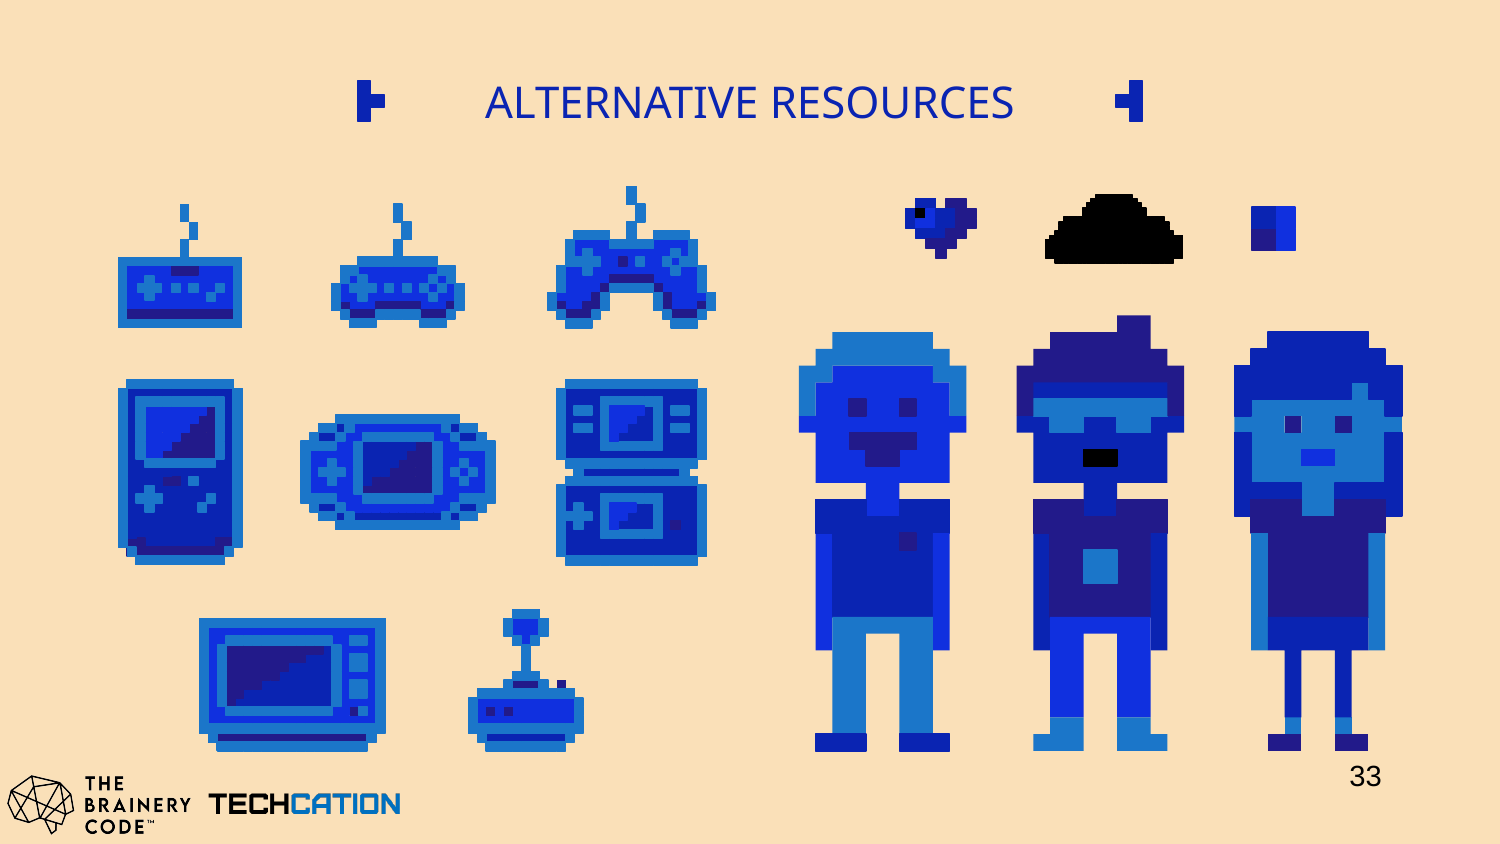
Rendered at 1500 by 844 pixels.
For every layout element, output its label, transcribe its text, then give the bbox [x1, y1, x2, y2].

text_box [556, 379, 707, 566]
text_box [905, 198, 977, 259]
title ALTERNATIVE RESOURCES [51, 48, 1449, 142]
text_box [300, 414, 496, 530]
text_box [1033, 499, 1168, 616]
picture [7, 774, 419, 836]
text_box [118, 203, 243, 328]
text_box [1117, 717, 1168, 751]
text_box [468, 609, 584, 752]
text_box [1033, 717, 1084, 751]
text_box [1234, 331, 1403, 751]
text_box [1016, 416, 1185, 516]
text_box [199, 618, 386, 752]
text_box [350, 87, 391, 115]
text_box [1251, 206, 1296, 251]
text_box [331, 203, 465, 328]
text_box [1045, 194, 1183, 264]
text_box [1050, 616, 1151, 717]
text_box [1034, 399, 1167, 433]
text_box [1033, 534, 1050, 651]
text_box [118, 379, 243, 566]
text_box [1150, 533, 1168, 651]
text_box [1034, 383, 1167, 399]
text_box [1083, 549, 1118, 584]
text_box [1083, 449, 1118, 467]
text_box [547, 186, 716, 329]
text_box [798, 331, 967, 751]
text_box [1109, 87, 1150, 115]
text_box [1016, 315, 1185, 416]
